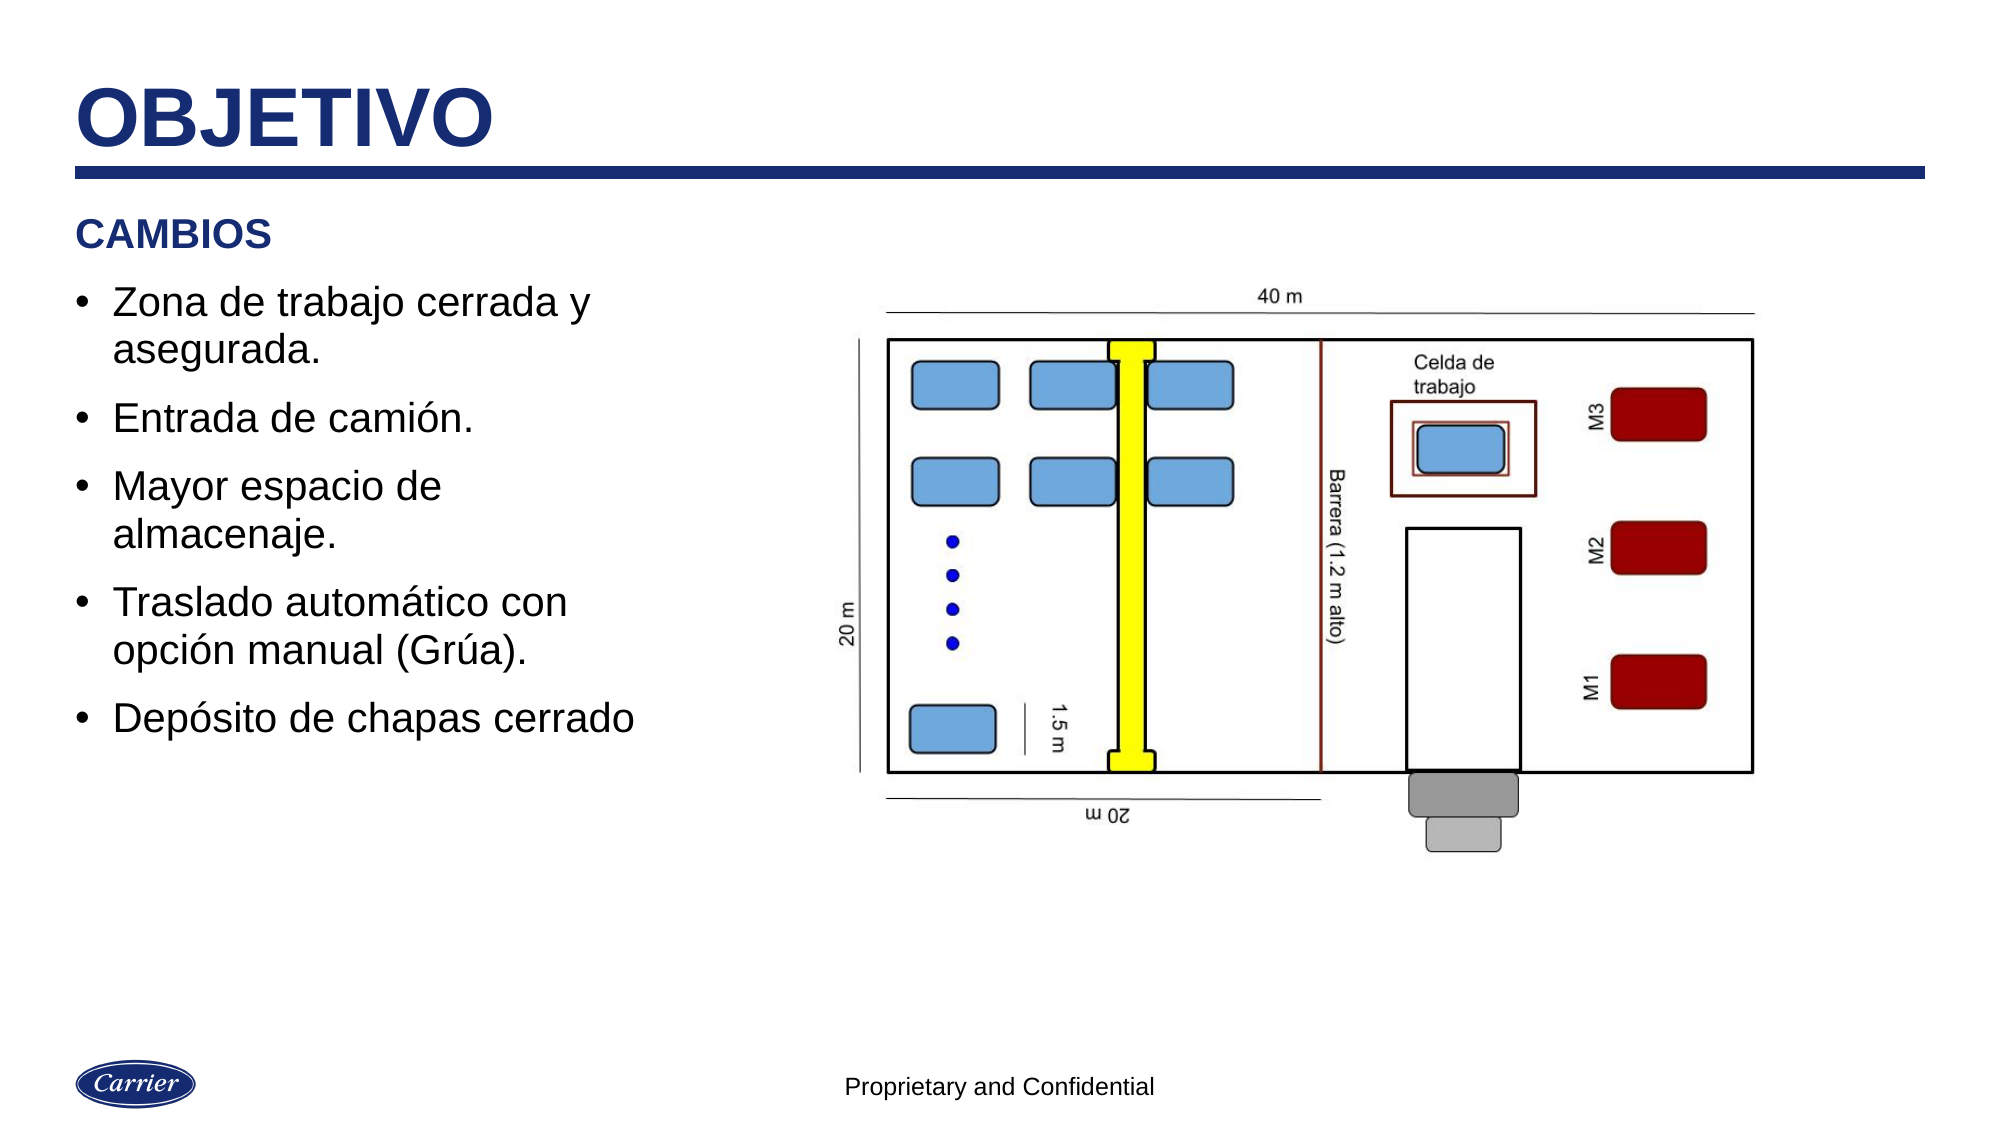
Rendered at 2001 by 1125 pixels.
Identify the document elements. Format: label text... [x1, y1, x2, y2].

picture [800, 209, 1842, 991]
footer Proprietary and Confidential [662, 1055, 1338, 1115]
list CAMBIOS Zona de trabajo cerrada y asegurada. Entrada de camión. Mayor espacio de almacenaje. Traslado automático con opción manual (Grúa). Depósito de chapas cerrado [75, 210, 642, 990]
title OBJETIVO [75, 75, 1925, 165]
